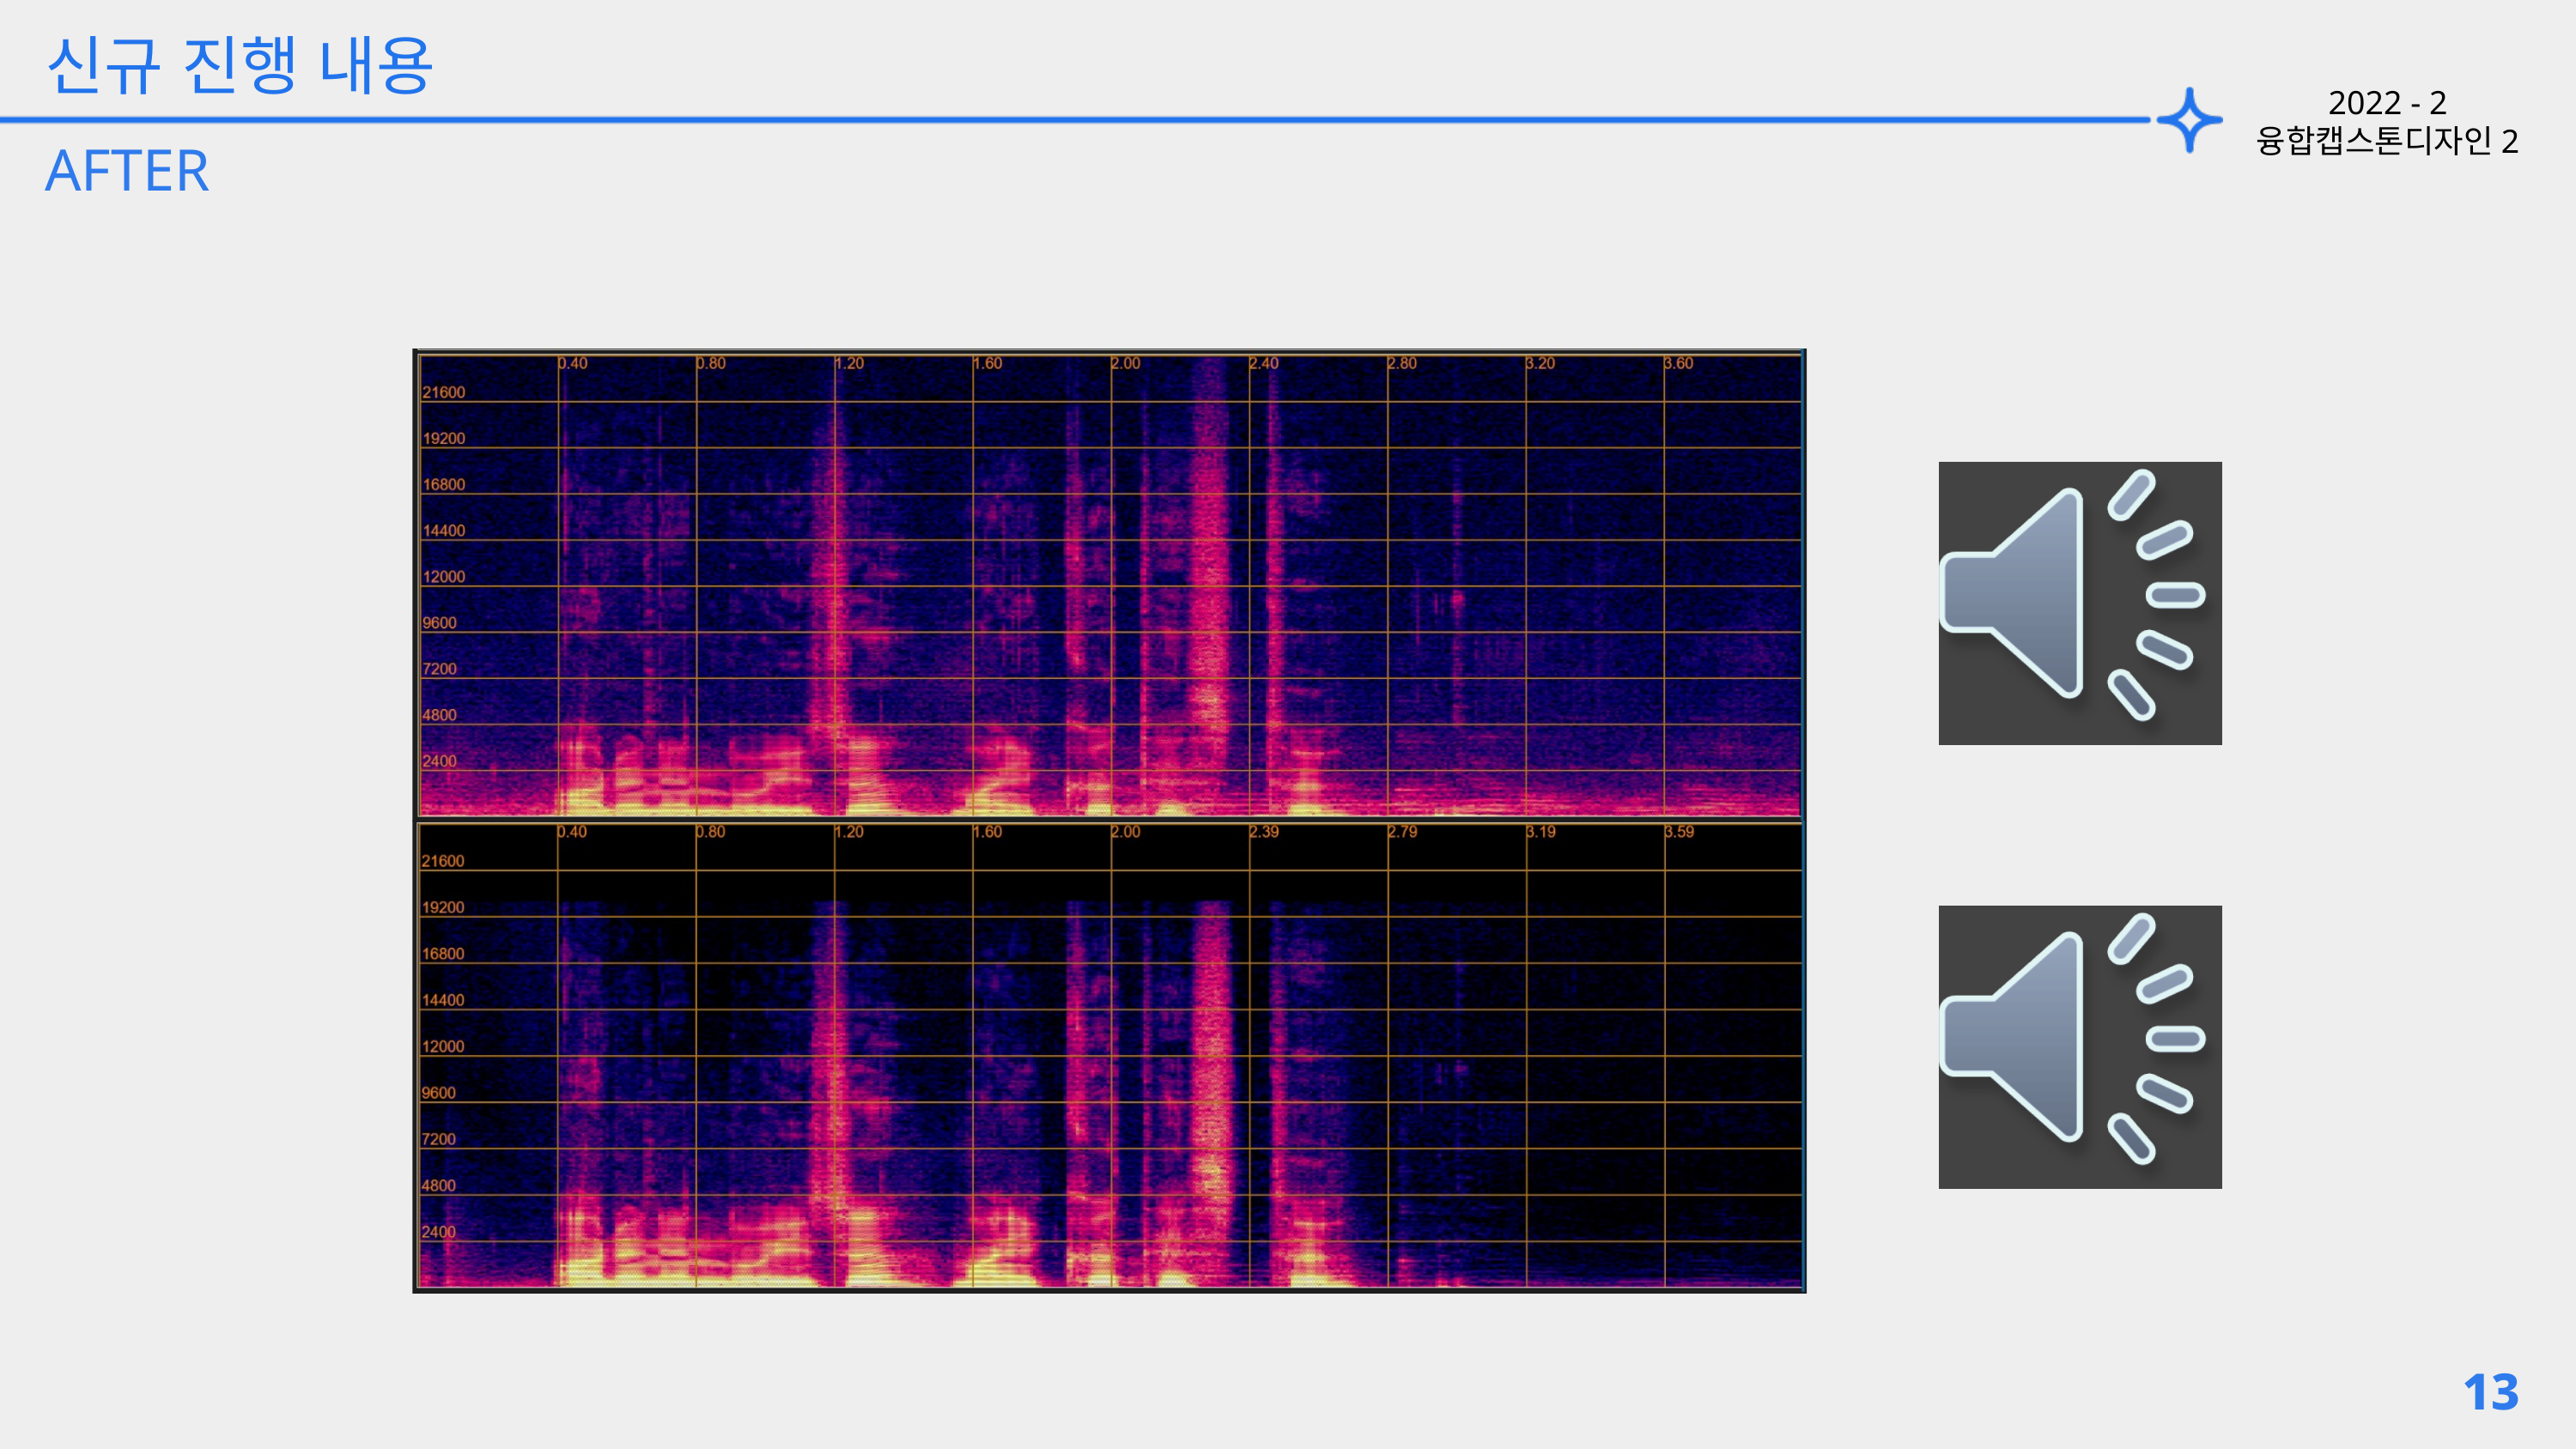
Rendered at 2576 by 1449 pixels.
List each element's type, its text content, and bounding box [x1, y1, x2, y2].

text_box 2022 - 2 융합캡스톤디자인2 [2232, 76, 2544, 167]
text_box 신규 진행 내용 [32, 18, 1077, 85]
text_box AFTER [32, 163, 343, 209]
picture [1937, 905, 2223, 1191]
picture [1937, 461, 2223, 746]
picture [412, 348, 1807, 1294]
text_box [0, 87, 2223, 155]
slide_number 13 [2233, 1367, 2533, 1420]
